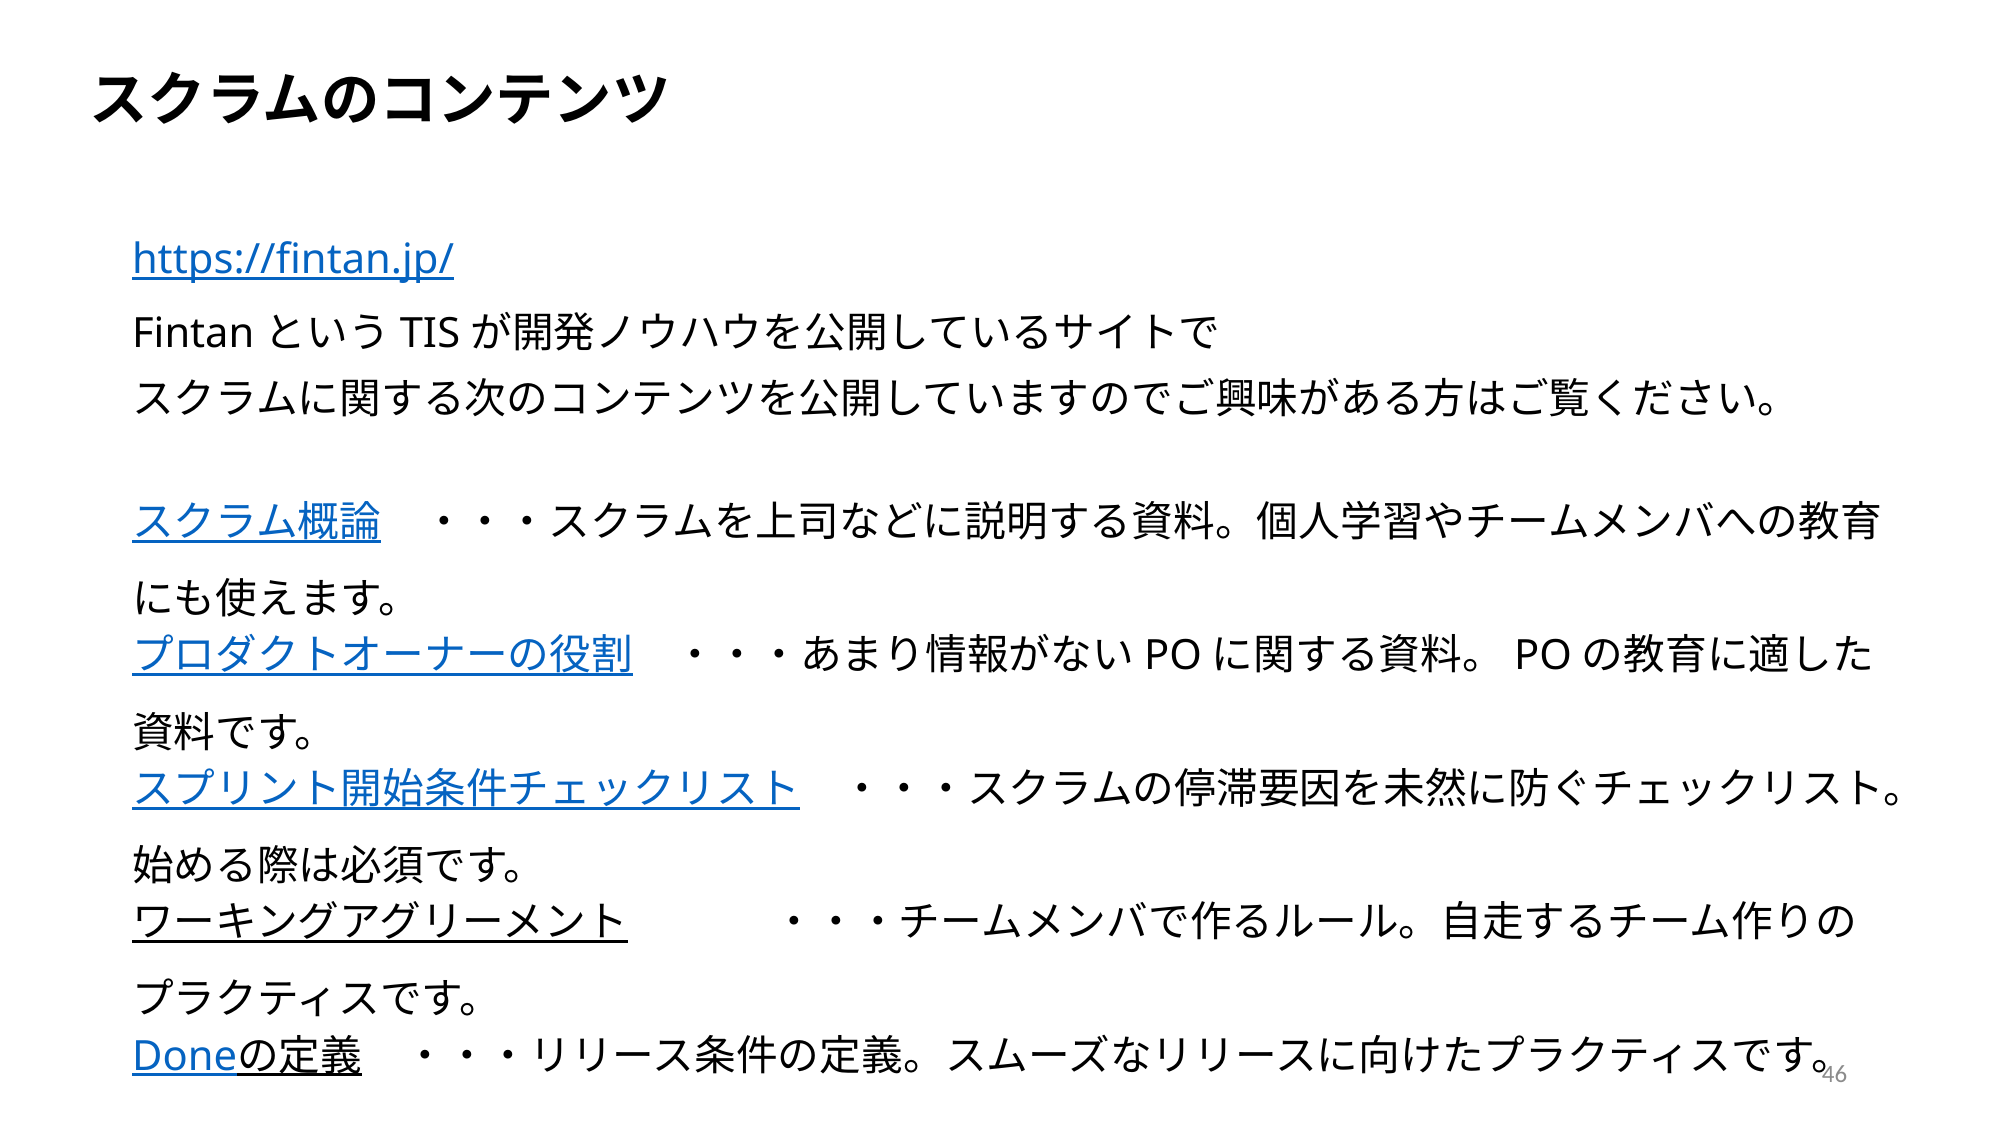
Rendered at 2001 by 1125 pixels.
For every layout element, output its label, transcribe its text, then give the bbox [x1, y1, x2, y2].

slide_number 46 [1412, 1042, 1863, 1103]
text_box スクラムのコンテンツ [74, 54, 1454, 140]
text_box https://fintan.jp/ FintanというTISが開発ノウハウを公開しているサイトで スクラムに関する次のコンテンツを公開していますのでご興味がある方はご覧ください。 スクラム概論 ・・・スクラムを上司などに説明する資料。個人学習やチームメンバへの教育にも使えます。 プロダクトオーナーの役割 ・・・あまり情報がないPOに関する資料。POの教育に適した資料です。 スプリント開始条件チェックリスト ・・・スクラムの停滞要因を未然に防ぐチェックリスト。始める際は必須です。 ワーキングアグリーメント ・・・チームメンバで作るルール。自走するチーム作りのプラクティスです。 Doneの定義 ・・・リリース条件の定義。スムーズなリリースに向けたプラクティスです。 [117, 214, 1904, 1125]
